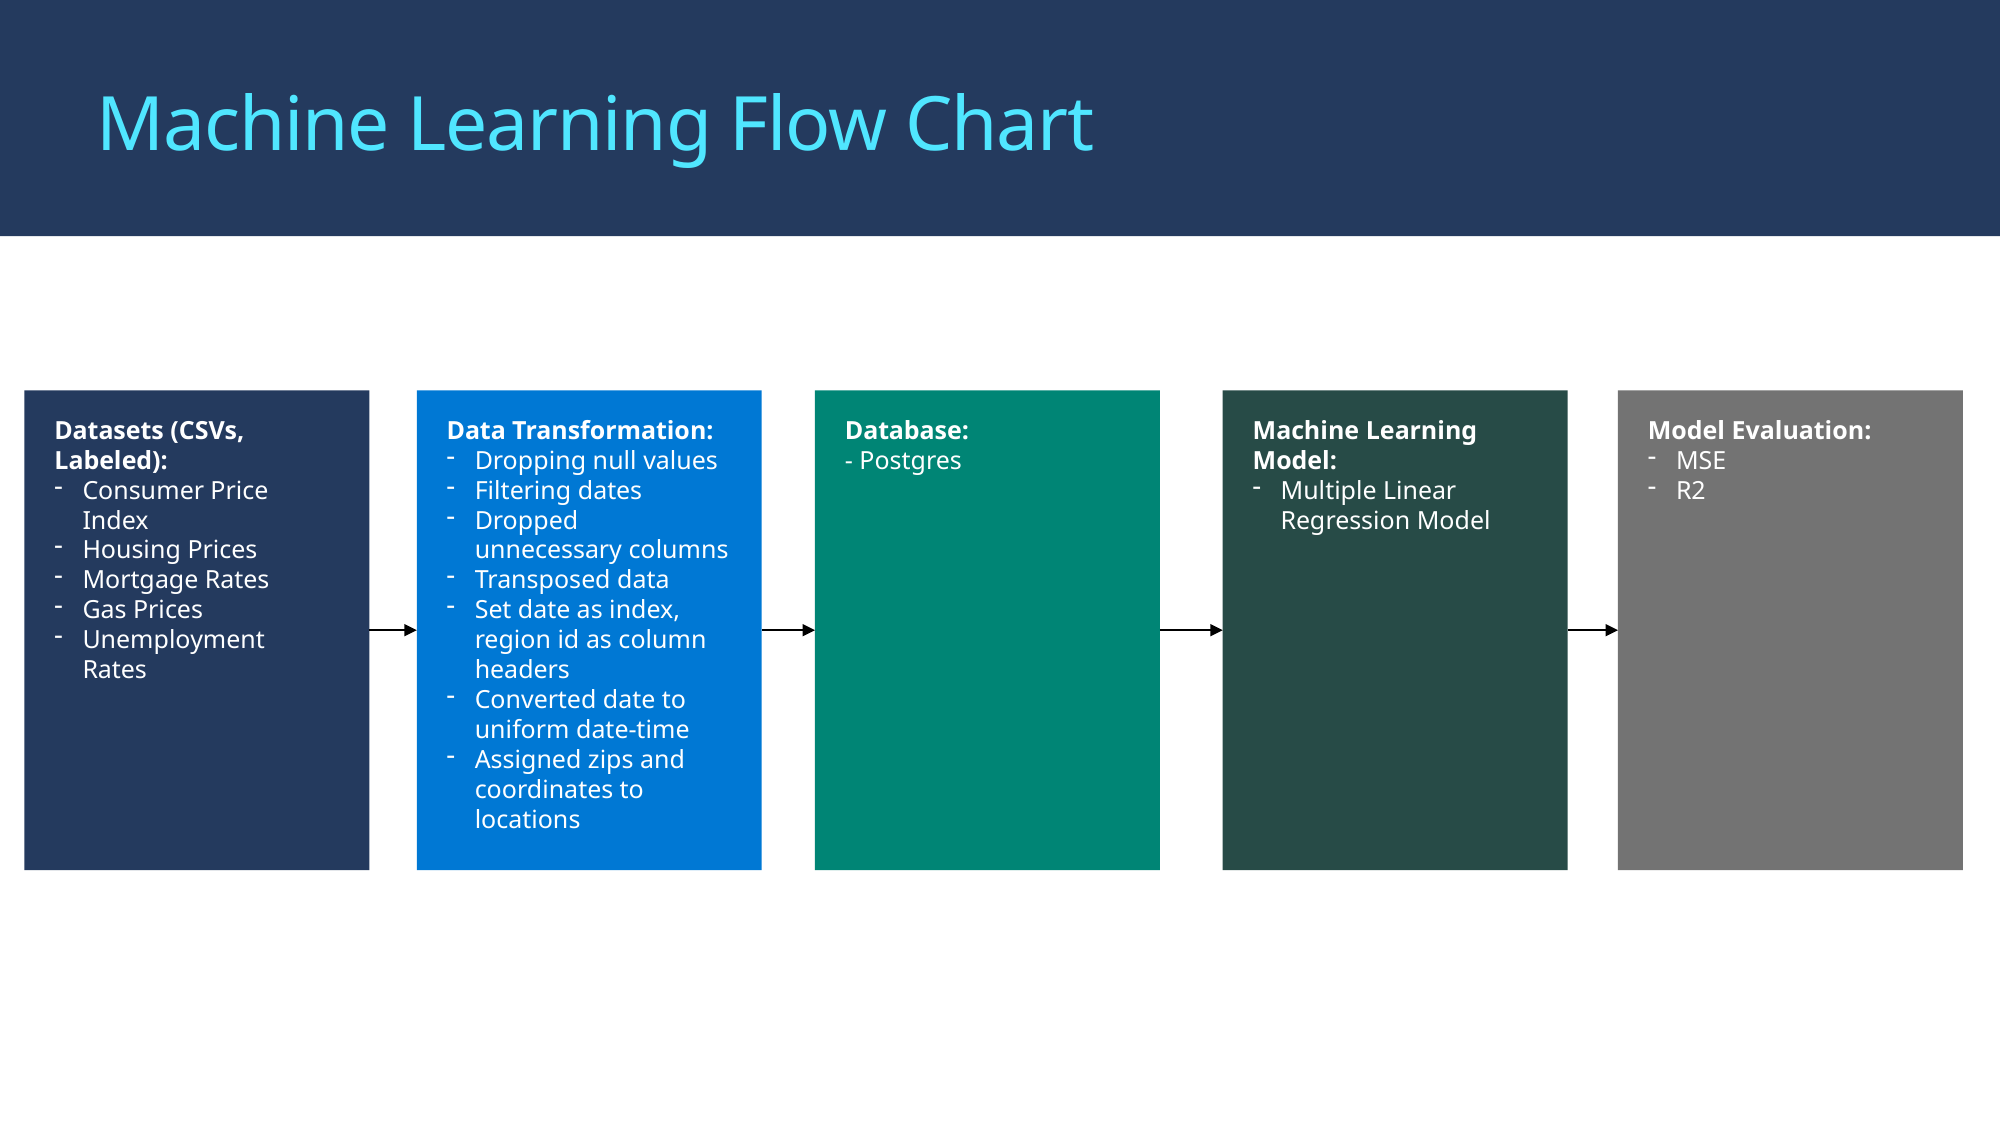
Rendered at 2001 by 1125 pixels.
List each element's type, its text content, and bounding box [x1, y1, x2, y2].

text_box Data Transformation: Dropping null values Filtering dates Dropped unnecessary columns Transposed data Set date as index, region id as column headers Converted date to uniform date-time Assigned zips and coordinates to locations [416, 390, 762, 871]
text_box Model Evaluation: MSE R2 [1617, 390, 1963, 871]
text_box Database: - Postgres [814, 390, 1160, 871]
title Machine Learning Flow Chart [96, 75, 1904, 166]
text_box Machine Learning Model: Multiple Linear Regression Model [1222, 390, 1568, 871]
text_box Datasets (CSVs, Labeled): Consumer Price Index Housing Prices Mortgage Rates Gas Prices Unemployment Rates [24, 390, 370, 871]
